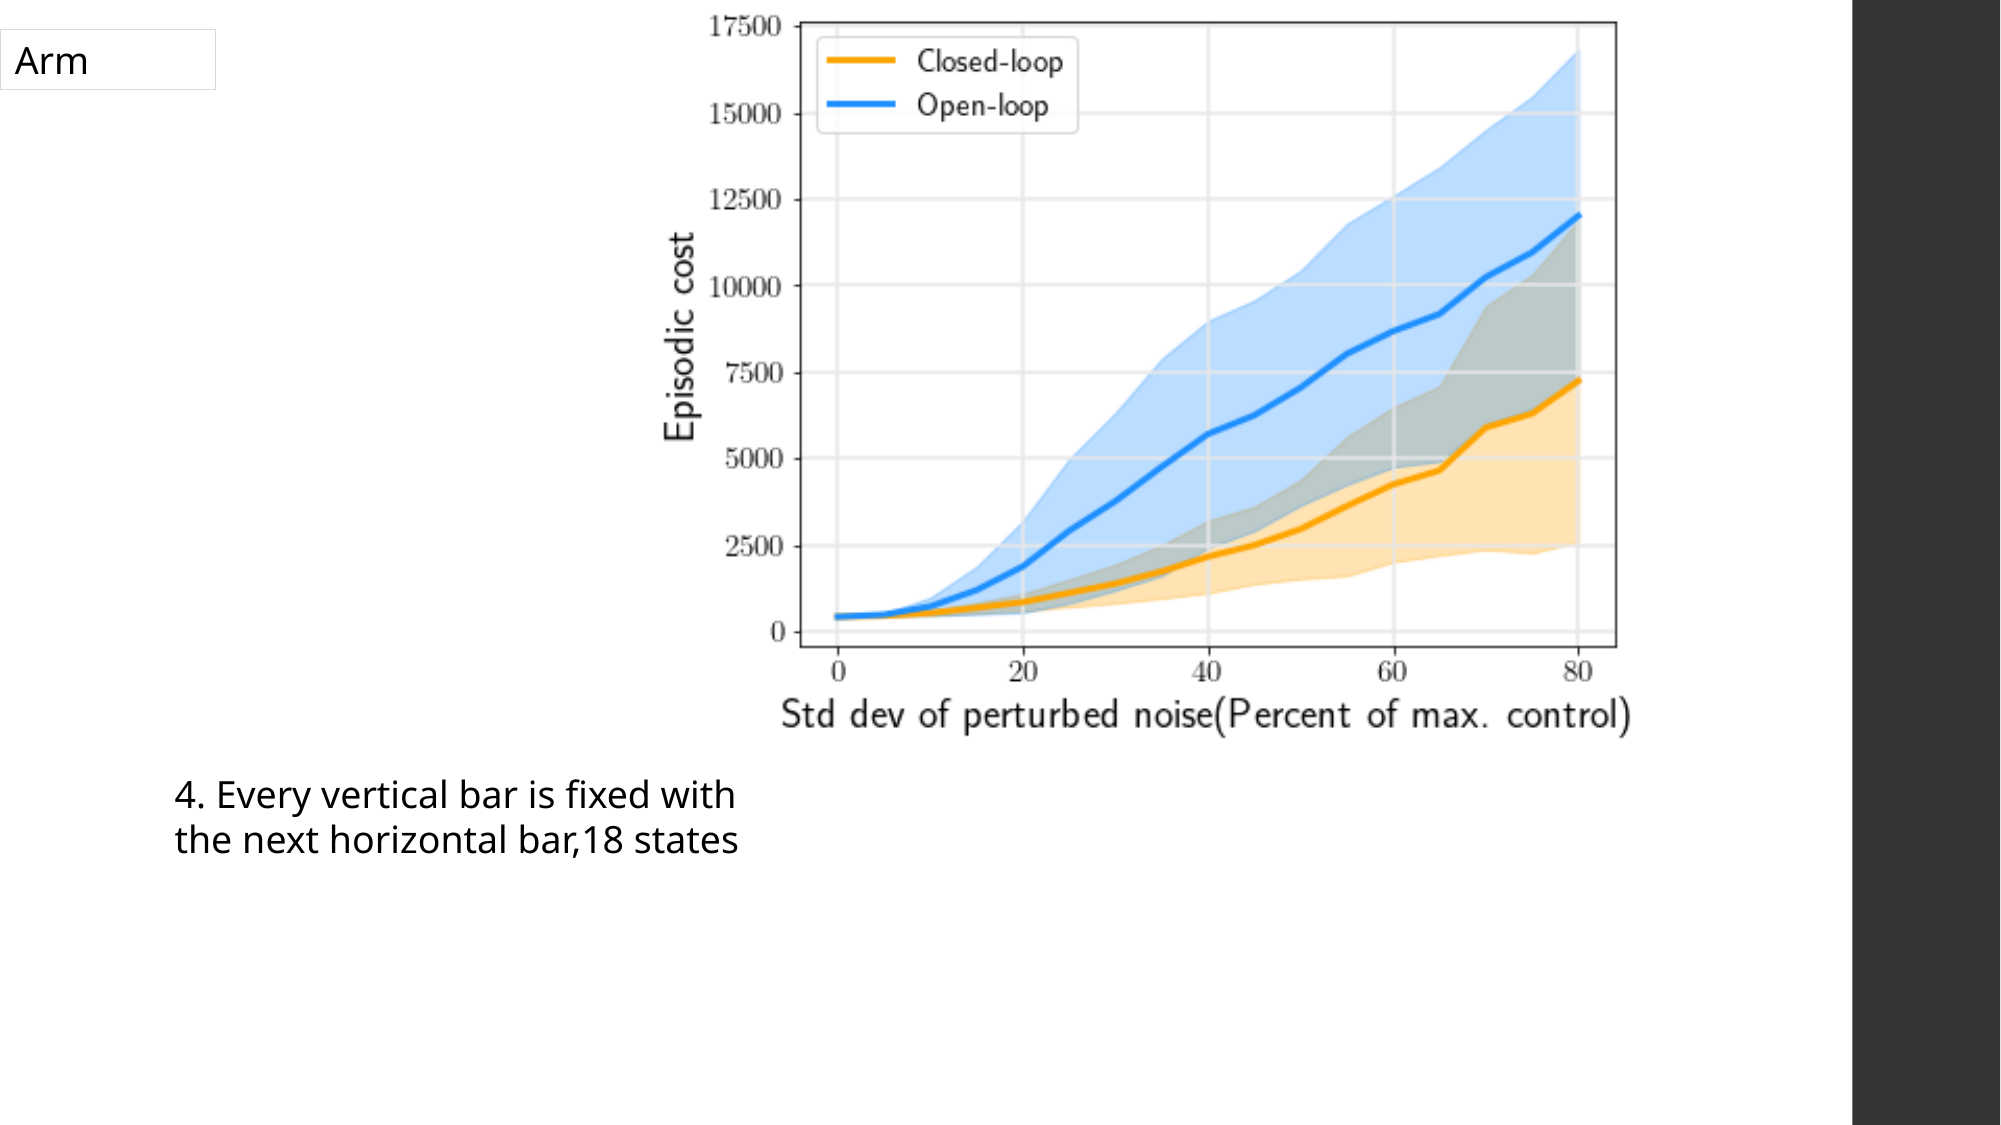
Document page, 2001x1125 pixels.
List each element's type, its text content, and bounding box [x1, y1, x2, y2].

picture [650, 0, 1650, 753]
text_box Arm [0, 29, 216, 90]
text_box 4. Every vertical bar is fixed with the next horizontal bar,18 states [159, 763, 785, 868]
